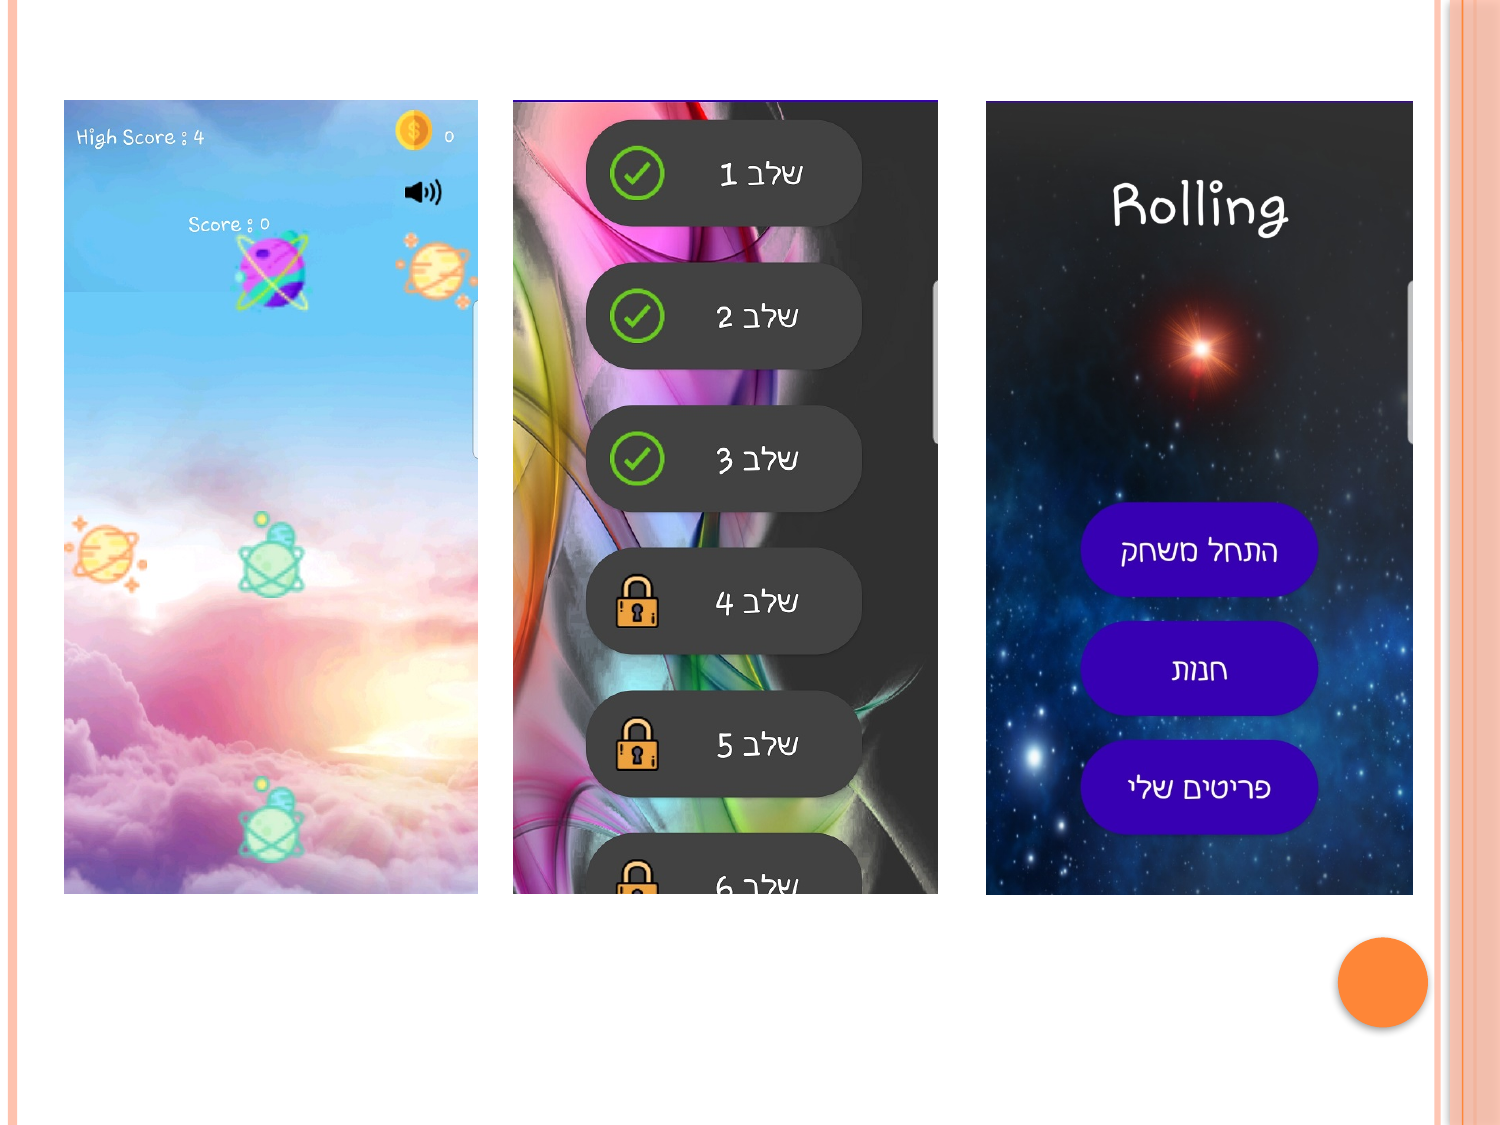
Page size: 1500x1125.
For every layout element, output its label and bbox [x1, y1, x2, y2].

picture [513, 100, 939, 894]
picture [64, 100, 478, 894]
picture [985, 101, 1413, 895]
